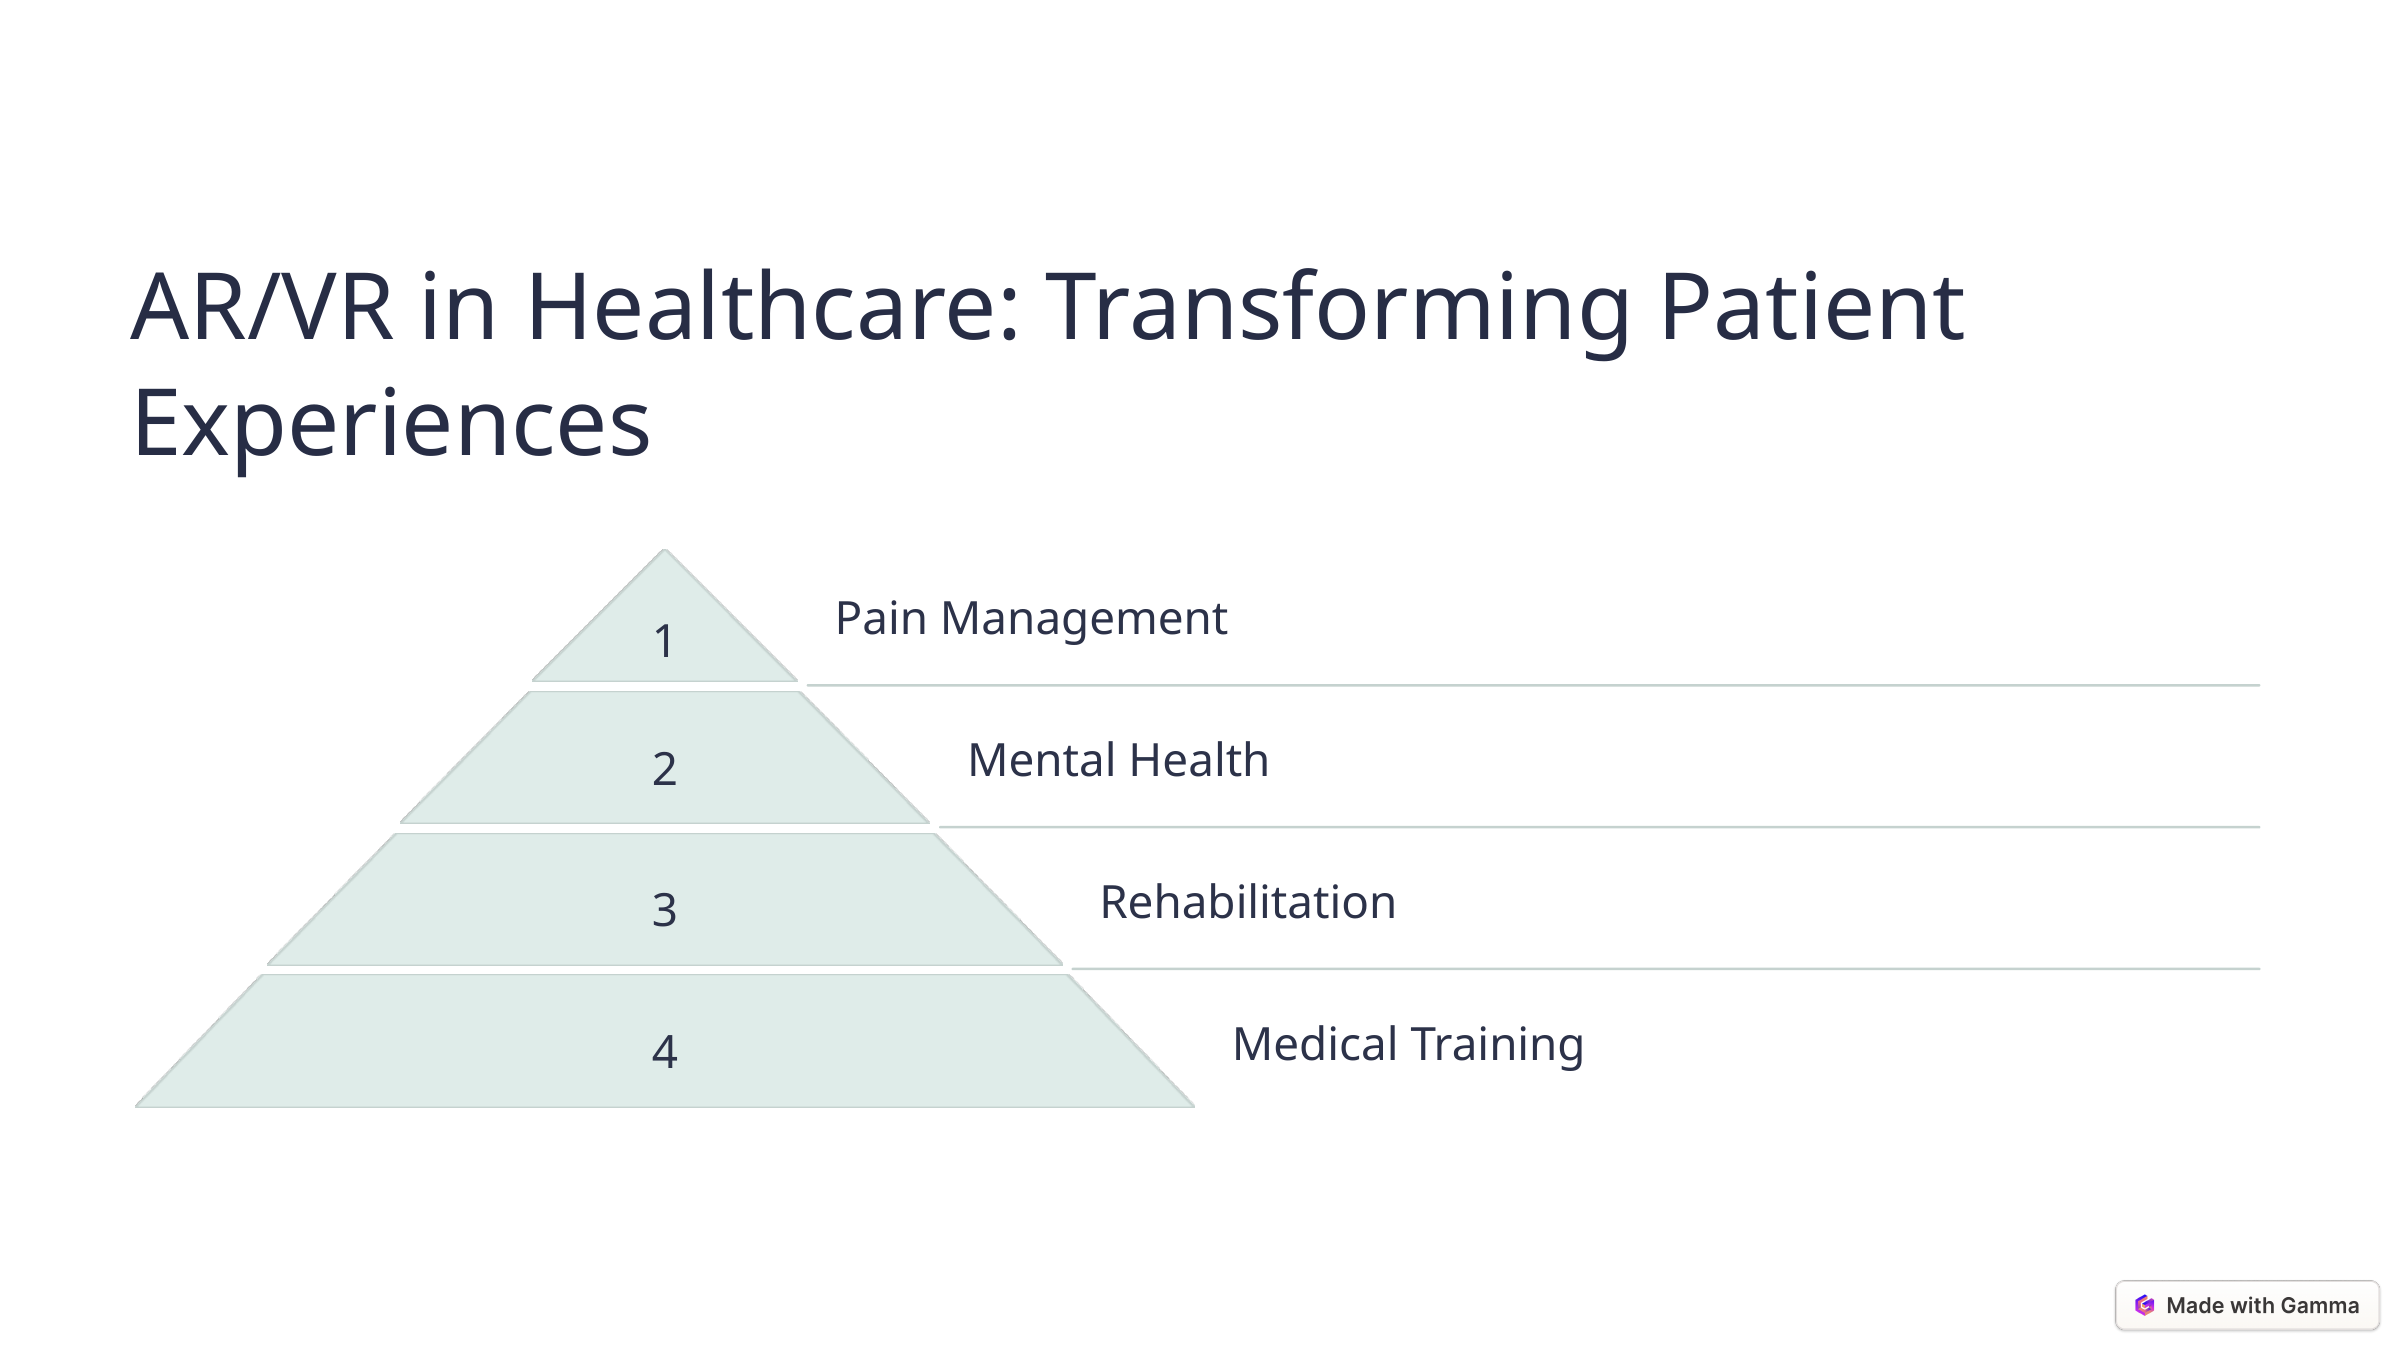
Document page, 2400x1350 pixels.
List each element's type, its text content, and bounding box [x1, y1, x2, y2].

text_box Mental Health [967, 728, 1252, 787]
text_box Pain Management [834, 586, 1203, 645]
picture [267, 833, 1063, 966]
text_box [939, 825, 2261, 829]
text_box [1071, 967, 2261, 971]
picture [2106, 1271, 2389, 1339]
picture [400, 691, 930, 824]
text_box Rehabilitation [1099, 870, 1388, 929]
picture [532, 549, 798, 682]
text_box AR/VR in Healthcare: Transforming Patient Experiences [130, 242, 2270, 475]
picture [135, 974, 1195, 1108]
text_box Medical Training [1231, 1012, 1566, 1071]
